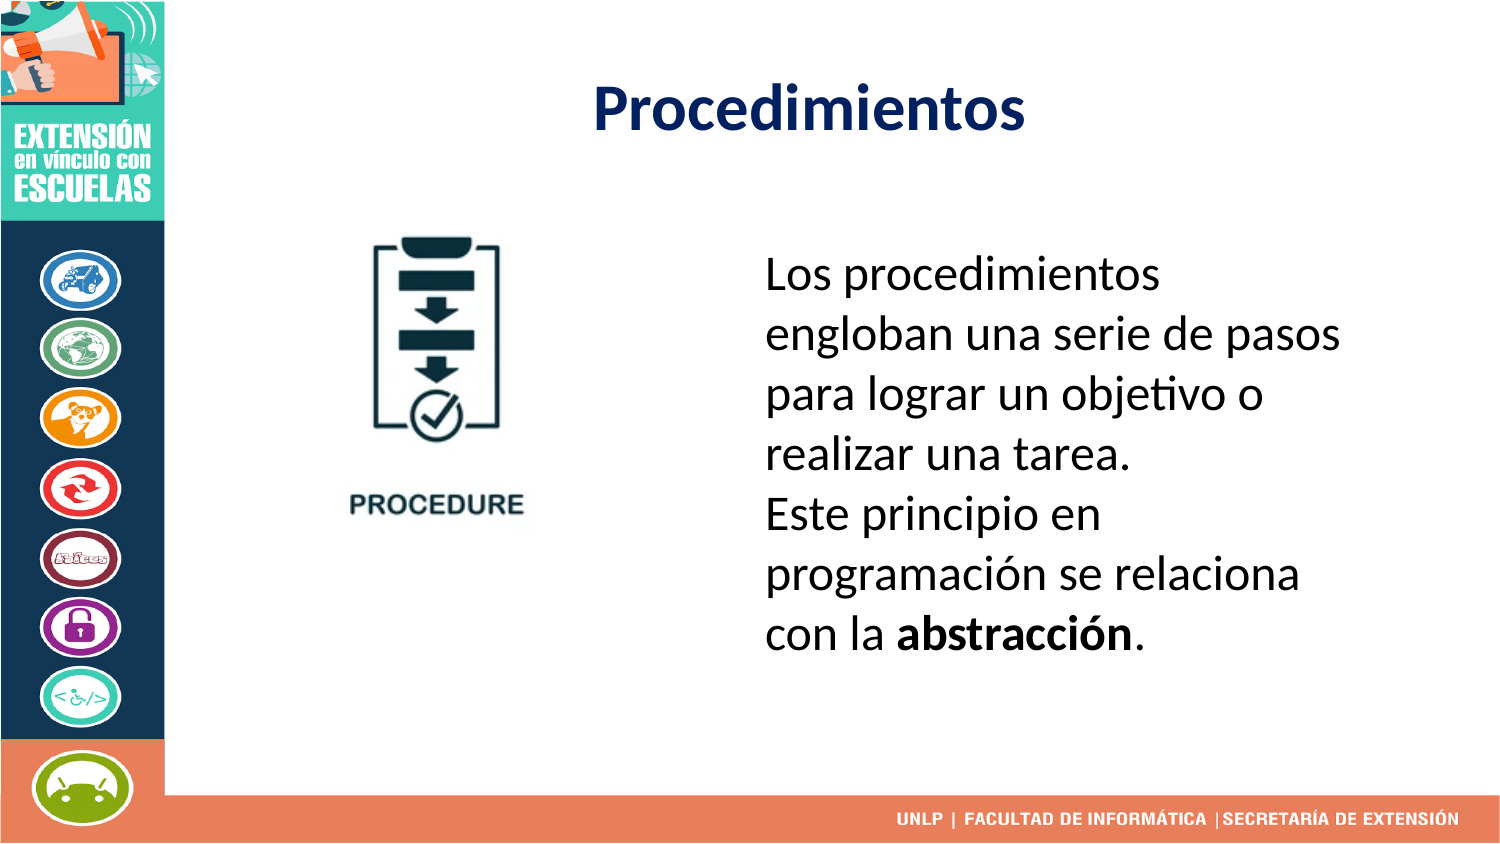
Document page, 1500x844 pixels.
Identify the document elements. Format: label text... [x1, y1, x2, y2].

list [194, 174, 1477, 754]
title Procedimientos [194, 33, 1425, 174]
text_box Los procedimientos engloban una serie de pasos para lograr un objetivo o realizar una tarea. Este principio en programación se relaciona con la abstracción. [750, 224, 1372, 675]
picture [0, 1, 1500, 843]
